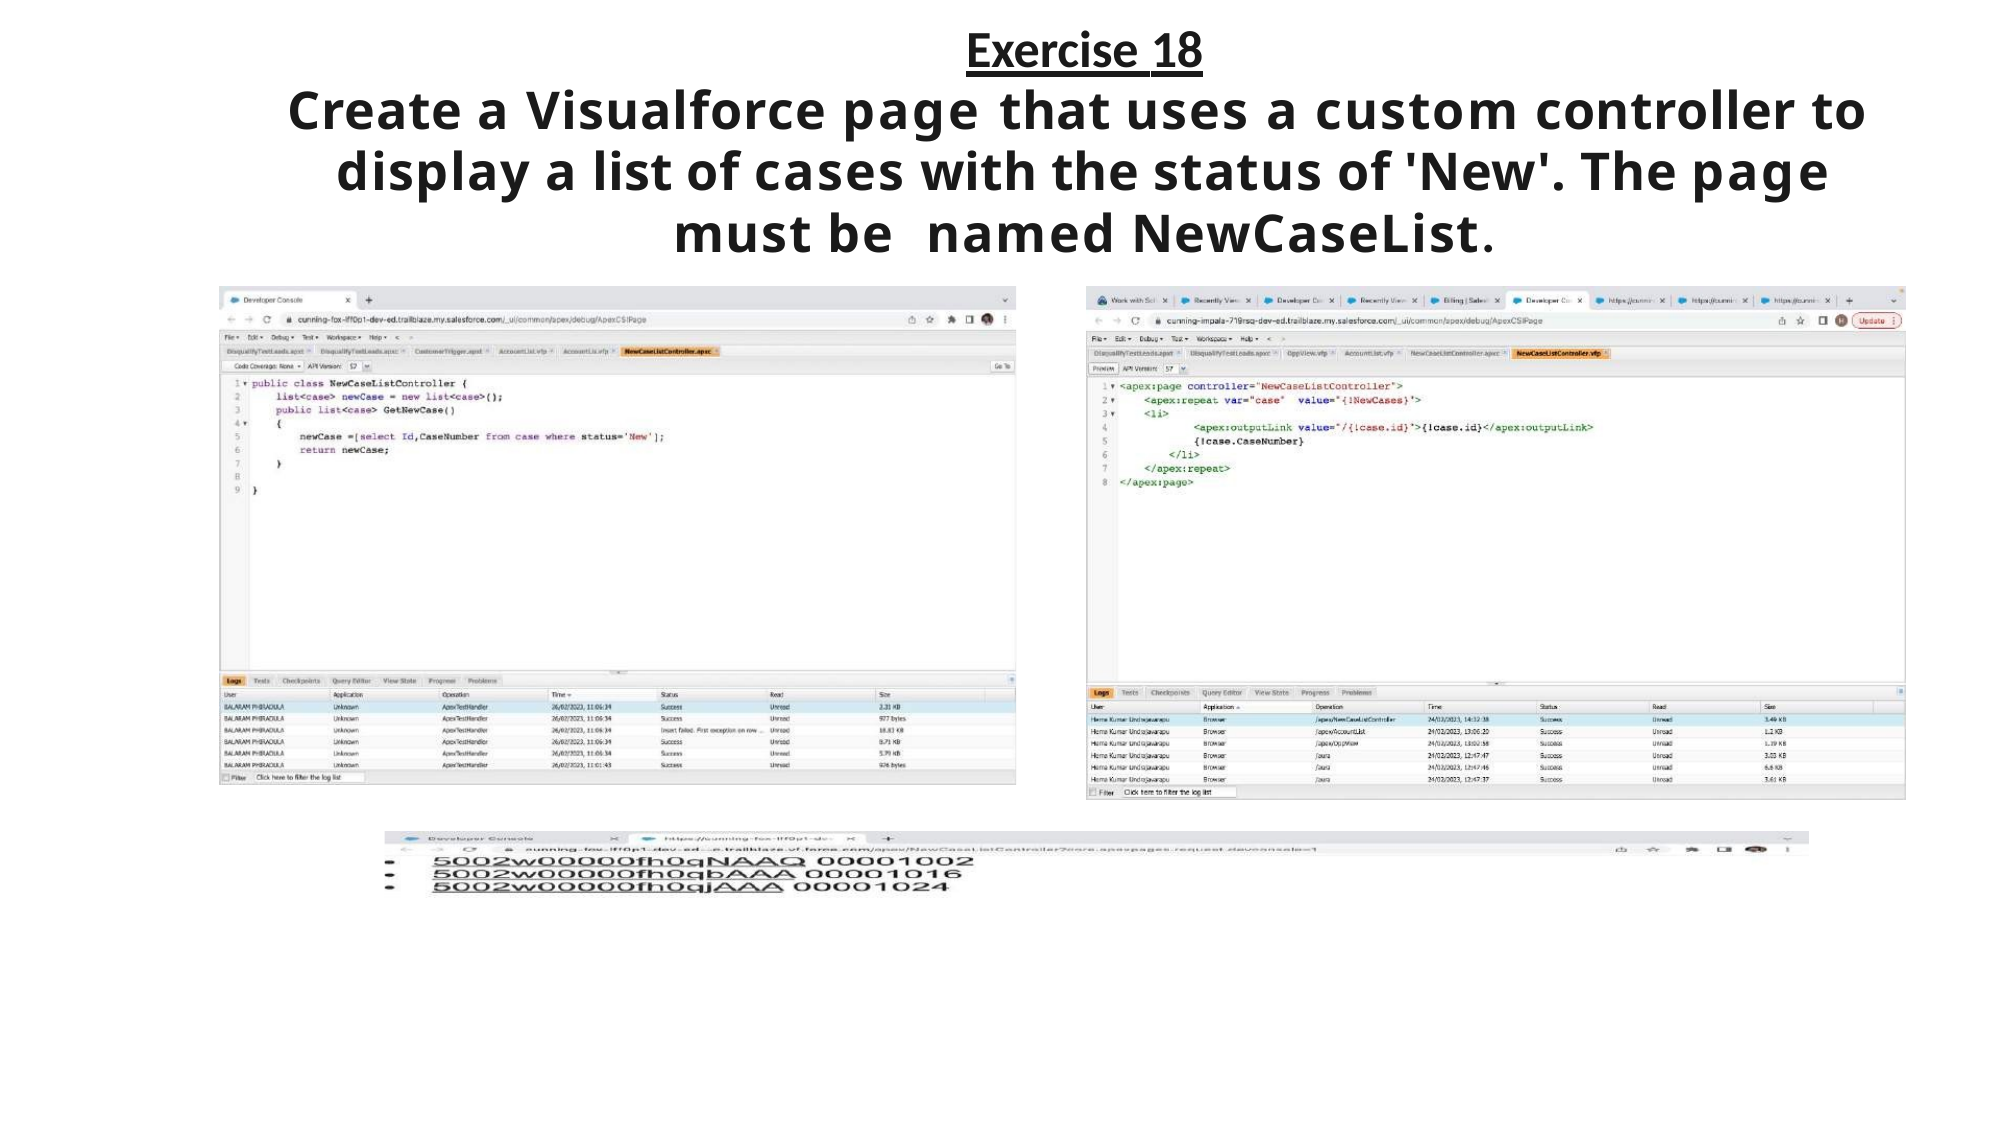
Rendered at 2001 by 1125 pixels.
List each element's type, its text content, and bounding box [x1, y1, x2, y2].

text_box [219, 286, 1017, 785]
text_box Exercise 18 Create a Visualforce page that uses a custom controller to display a list of cases with the status of 'New'. The page must be named NewCaseList. [281, 13, 1887, 266]
text_box [1086, 286, 1906, 800]
text_box [384, 831, 1809, 898]
